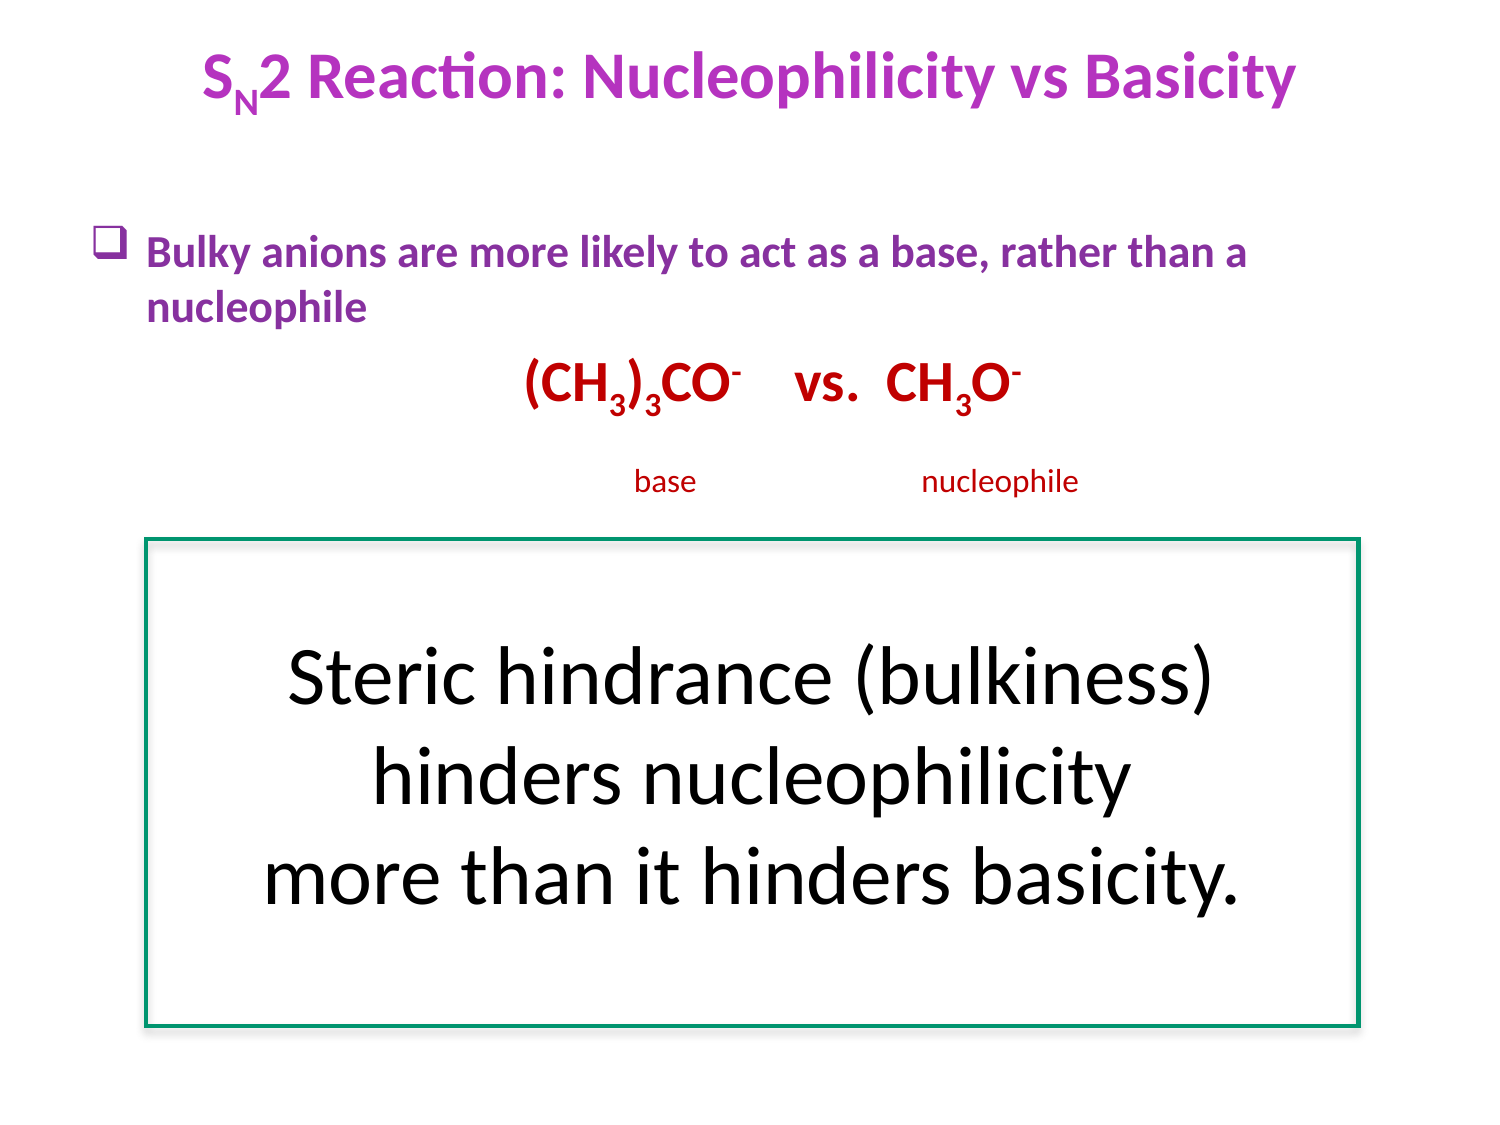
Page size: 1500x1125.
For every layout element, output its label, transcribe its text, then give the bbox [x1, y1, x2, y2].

text_box SN2 Reaction: Nucleophilicity vs Basicity [187, 24, 1313, 131]
text_box Steric hindrance (bulkiness) hinders nucleophilicity more than it hinders basicity. [183, 613, 1321, 929]
text_box Bulky anions are more likely to act as a base, rather than a nucleophile (CH3)3CO- vs. CH3O- base nucleophile [74, 149, 1425, 950]
text_box [145, 538, 1359, 1027]
